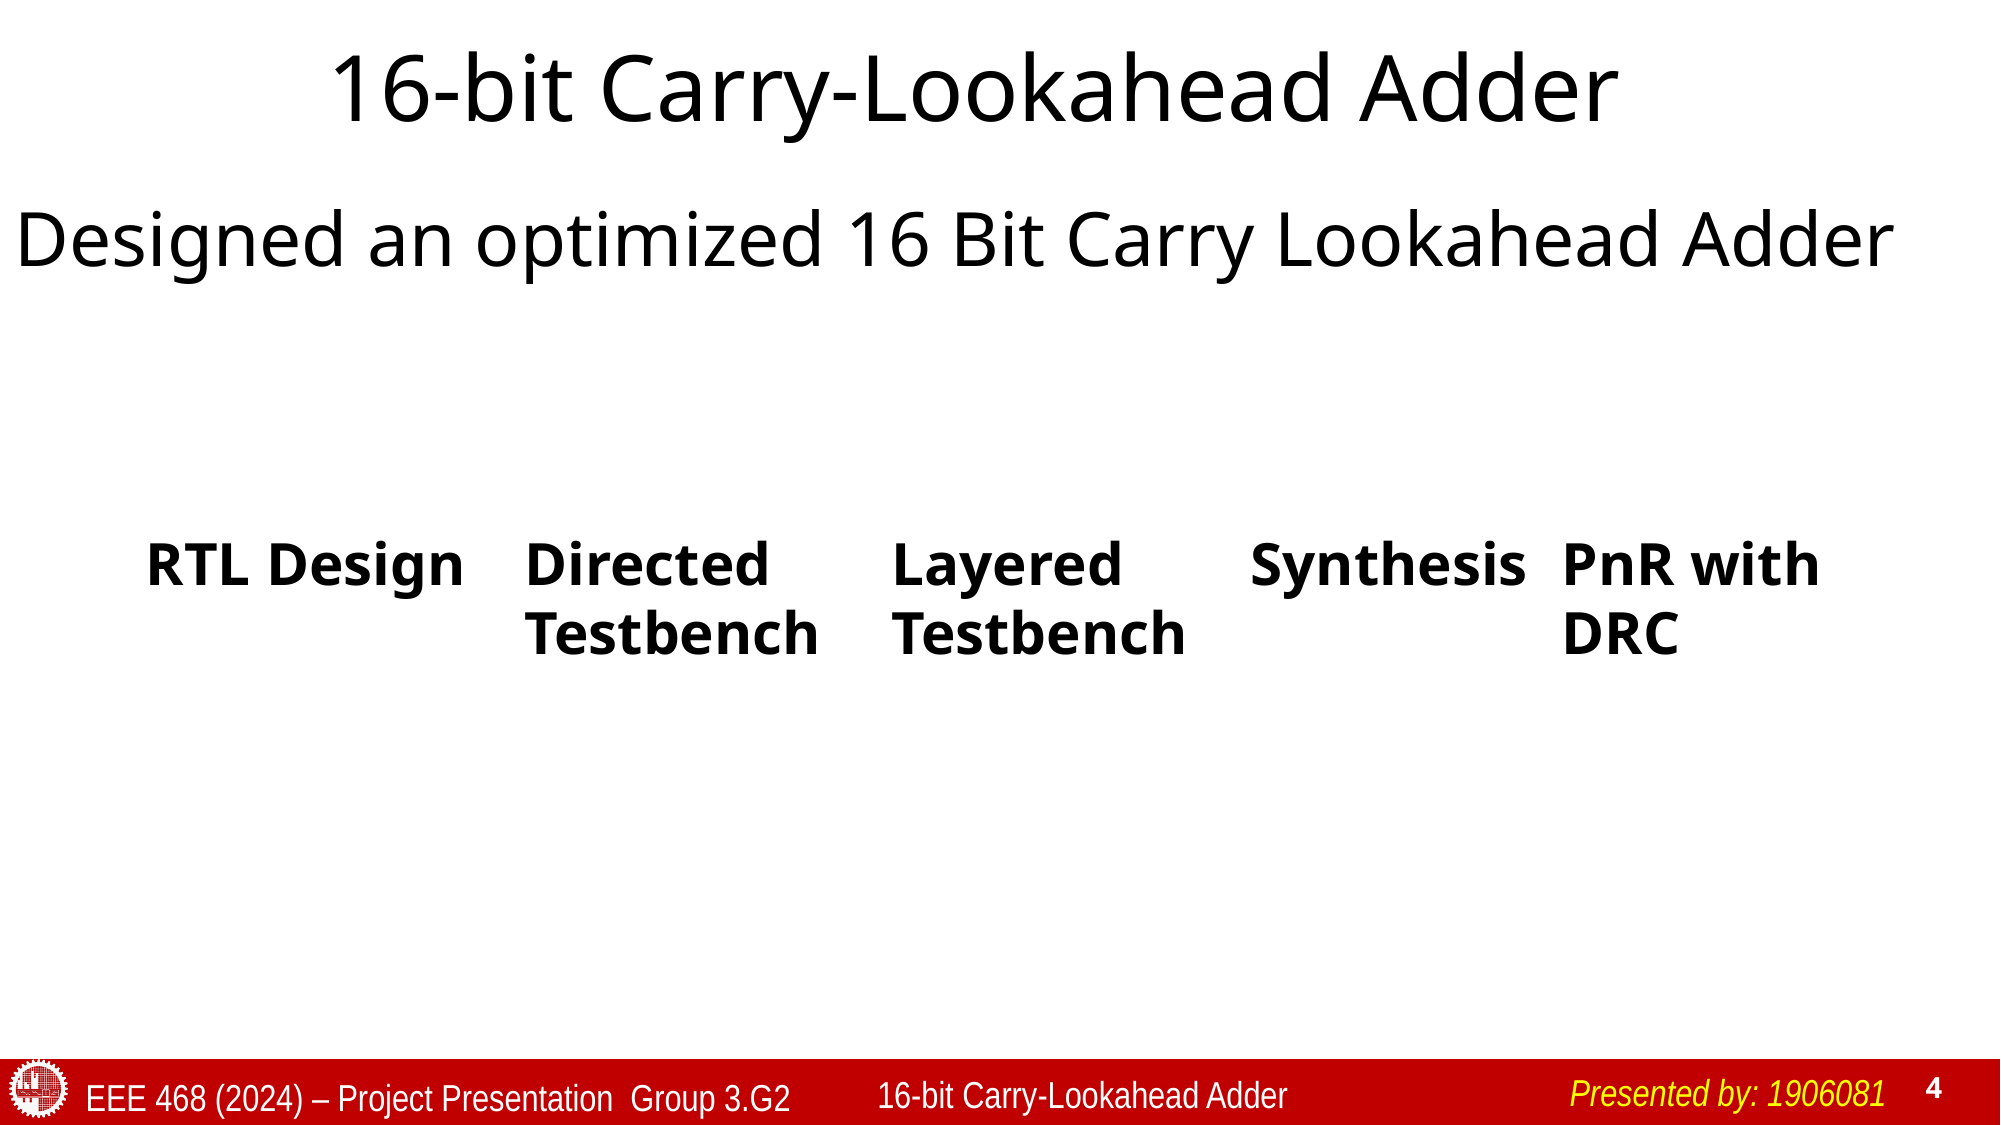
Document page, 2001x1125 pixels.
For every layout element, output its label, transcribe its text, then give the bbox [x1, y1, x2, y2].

text_box Designed an optimized 16 Bit Carry Lookahead Adder [0, 184, 2000, 289]
text_box Synthesis [1236, 519, 1543, 605]
slide_number EEE 468 (2024) – Project Presentation Group 3.G2 [70, 1066, 862, 1125]
text_box Directed Testbench [509, 519, 836, 674]
text_box 16-bit Carry-Lookahead Adder [312, 22, 1638, 148]
text_box PnR with DRC [1547, 519, 1837, 674]
footer 16-bit Carry-Lookahead Adder [862, 1063, 1499, 1125]
text_box RTL Design [131, 519, 481, 605]
text_box Presented by: 1906081 [1554, 1061, 1902, 1122]
text_box Layered Testbench [876, 519, 1203, 674]
slide_number 4 [1902, 1066, 1958, 1118]
picture [8, 1059, 71, 1118]
